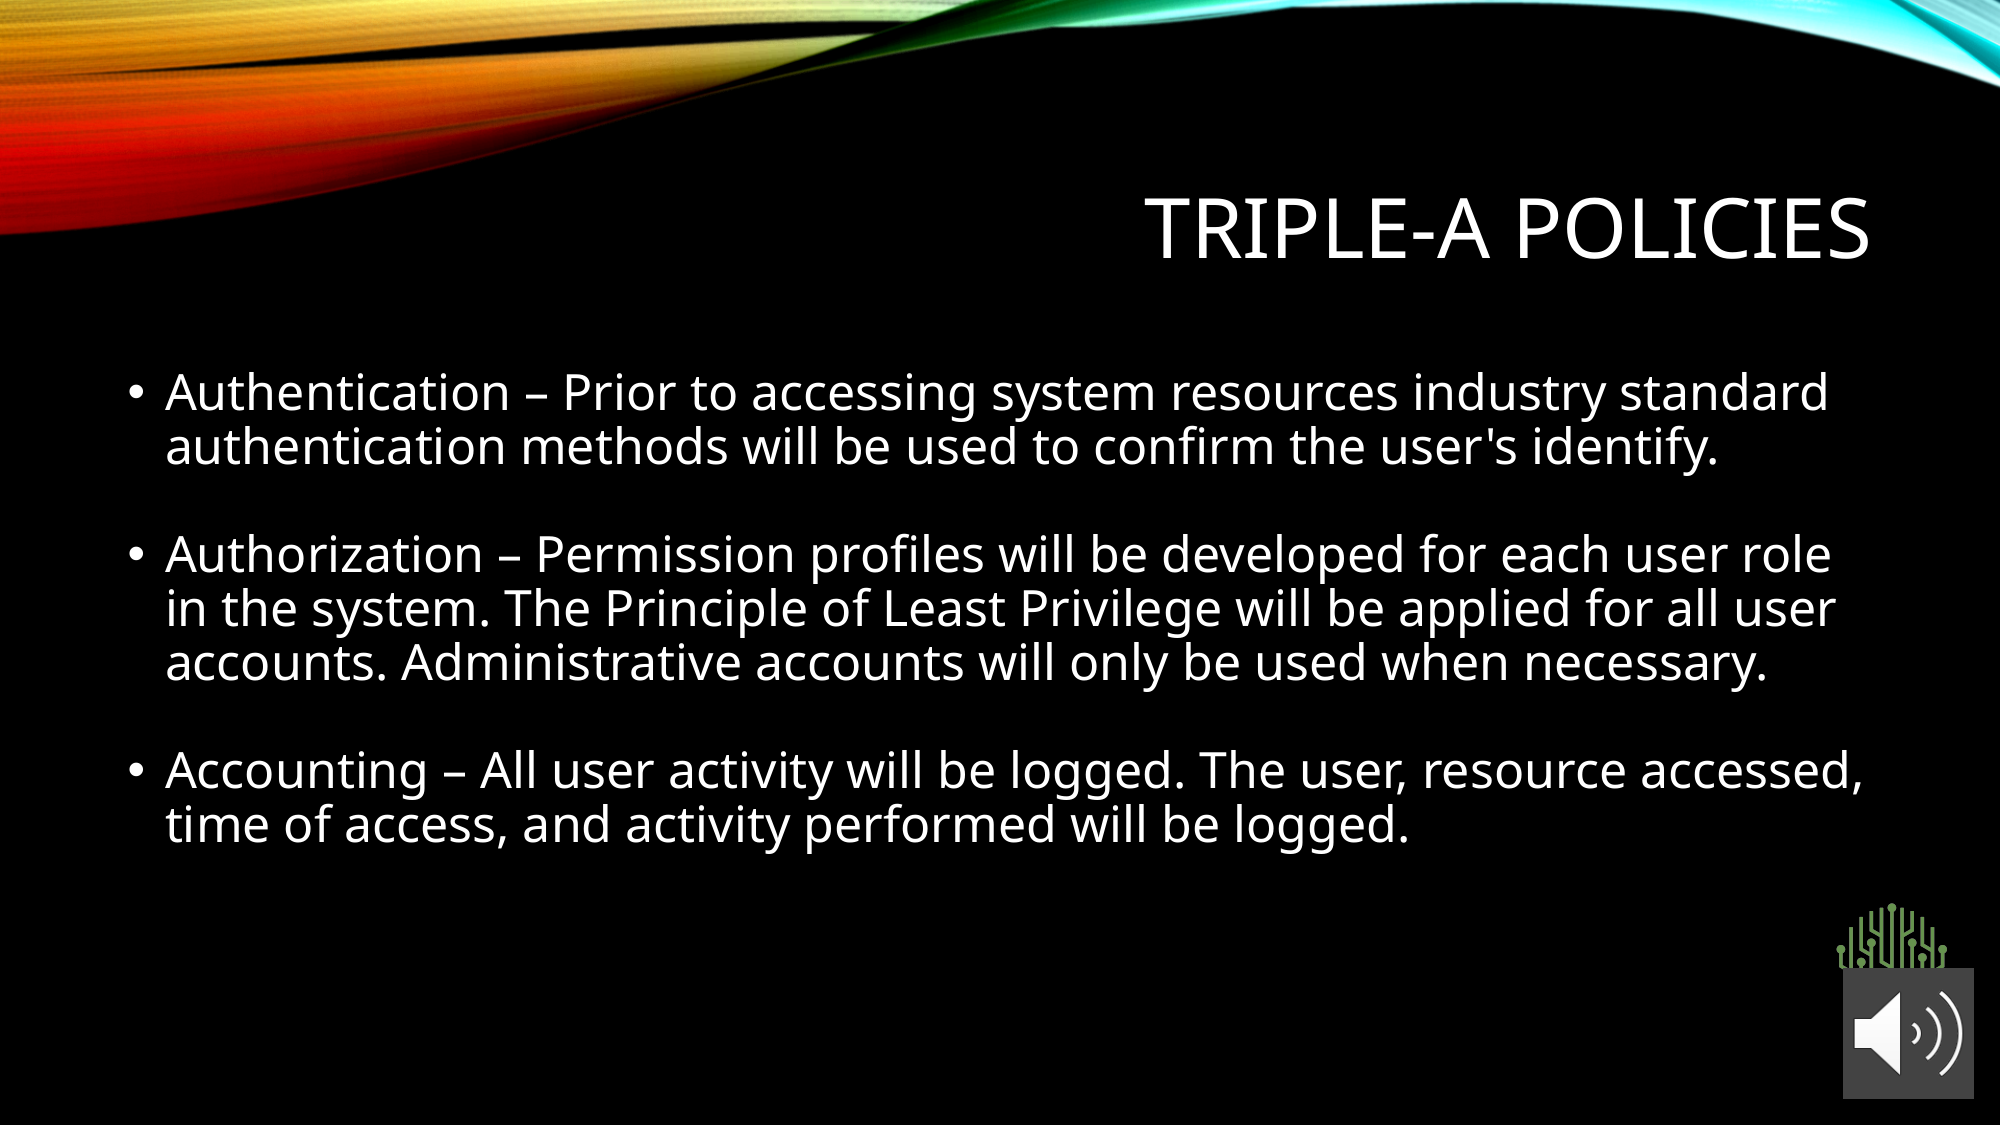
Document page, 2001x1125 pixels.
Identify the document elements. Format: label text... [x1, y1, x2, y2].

list Authentication – Prior to accessing system resources industry standard authentication methods will be used to confirm the user's identify. Authorization – Permission profiles will be developed for each user role in the system. The Principle of Least Privilege will be applied for all user accounts. Administrative accounts will only be used when necessary. Accounting – All user activity will be logged. The user, resource accessed, time of access, and activity performed will be logged. [112, 360, 1888, 1021]
picture [1817, 892, 1976, 1101]
title TRIPLE-A POLICIES [474, 125, 1888, 338]
picture [0, 0, 2000, 237]
